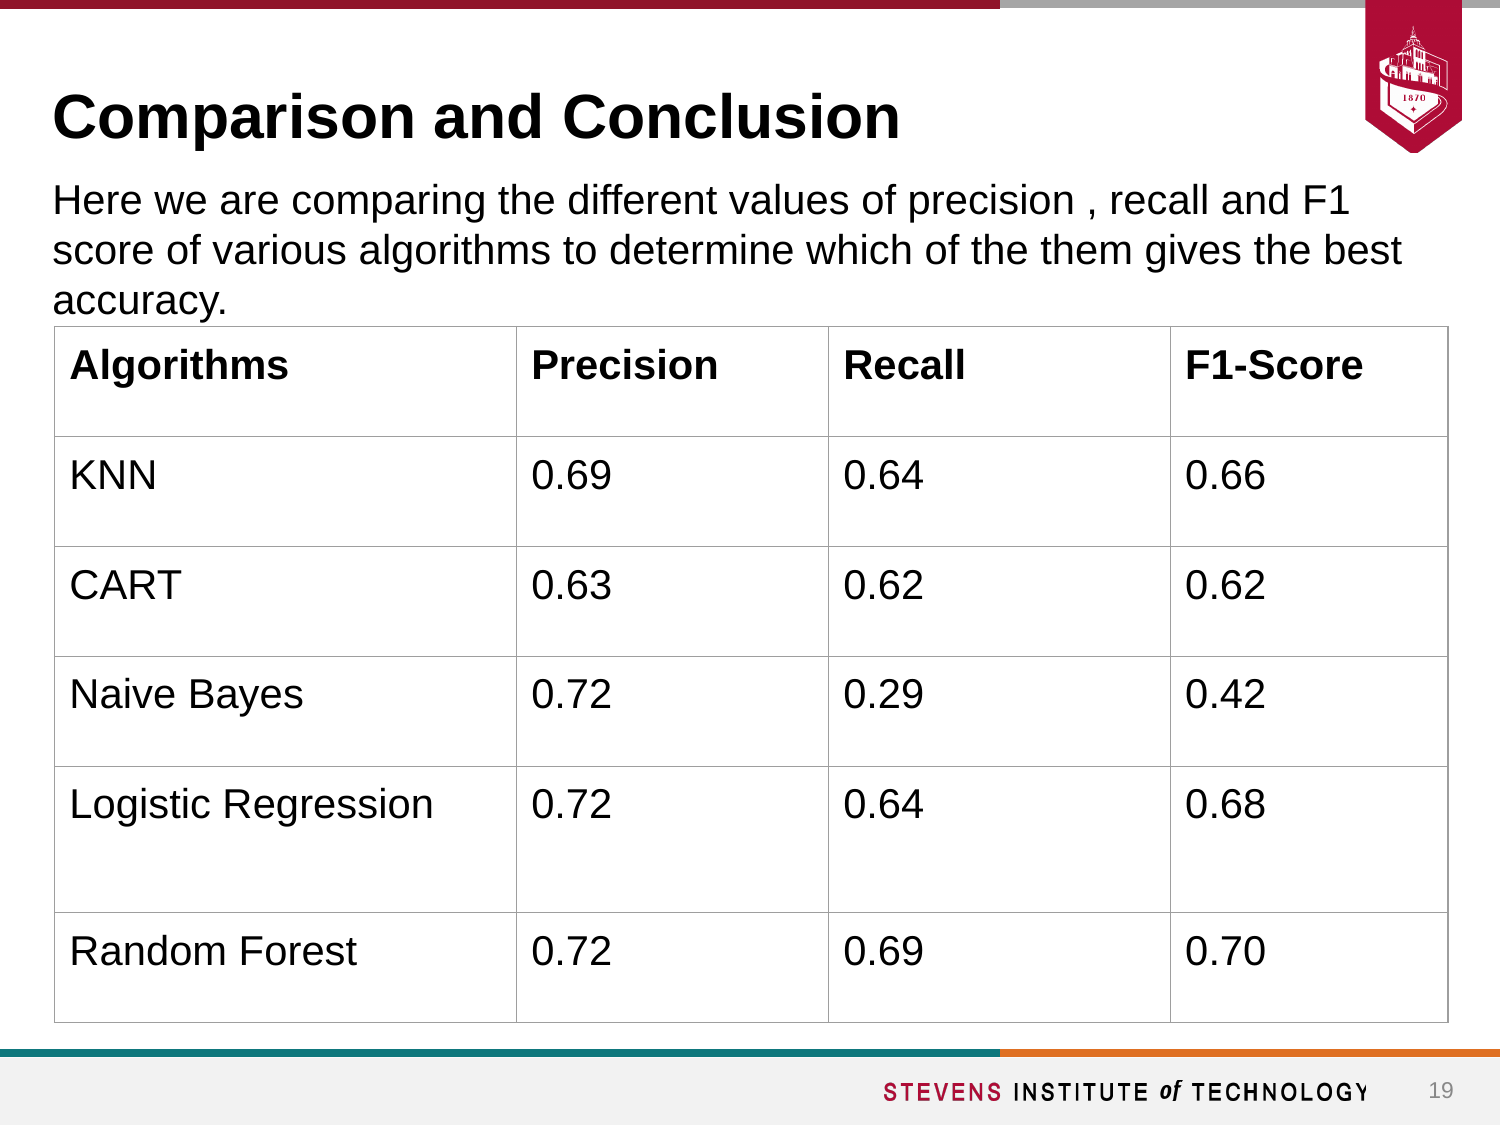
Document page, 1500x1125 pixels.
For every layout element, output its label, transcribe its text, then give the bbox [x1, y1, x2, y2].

table_cell 0.62 [829, 547, 1170, 656]
table_header F1-Score [1171, 327, 1447, 436]
table_cell 0.62 [1171, 547, 1447, 656]
table_header Algorithms [55, 327, 516, 436]
table_cell 0.72 [517, 913, 828, 1022]
table_cell CART [55, 547, 516, 656]
table_cell 0.63 [517, 547, 828, 656]
table_cell 0.72 [517, 767, 828, 912]
table_cell 0.64 [829, 437, 1170, 546]
table_cell Naive Bayes [55, 657, 516, 766]
table_cell 0.69 [517, 437, 828, 546]
table_header Precision [517, 327, 828, 436]
picture [1365, 0, 1462, 153]
table_cell Logistic Regression [55, 767, 516, 912]
table_cell Random Forest [55, 913, 516, 1022]
title Comparison and Conclusion [37, 68, 1236, 157]
table_cell KNN [55, 437, 516, 546]
list Here we are comparing the different values of precision , recall and F1 score of various algorithms to determine which of the them gives the best accuracy. [37, 165, 1463, 1023]
table_cell 0.68 [1171, 767, 1447, 912]
picture [884, 1080, 1366, 1101]
table_cell 0.70 [1171, 913, 1447, 1022]
table_cell 0.72 [517, 657, 828, 766]
table_cell 0.42 [1171, 657, 1447, 766]
slide_number 19 [1401, 1059, 1481, 1120]
table_cell 0.29 [829, 657, 1170, 766]
table_cell 0.66 [1171, 437, 1447, 546]
table_cell 0.69 [829, 913, 1170, 1022]
table_header Recall [829, 327, 1170, 436]
table_cell 0.64 [829, 767, 1170, 912]
